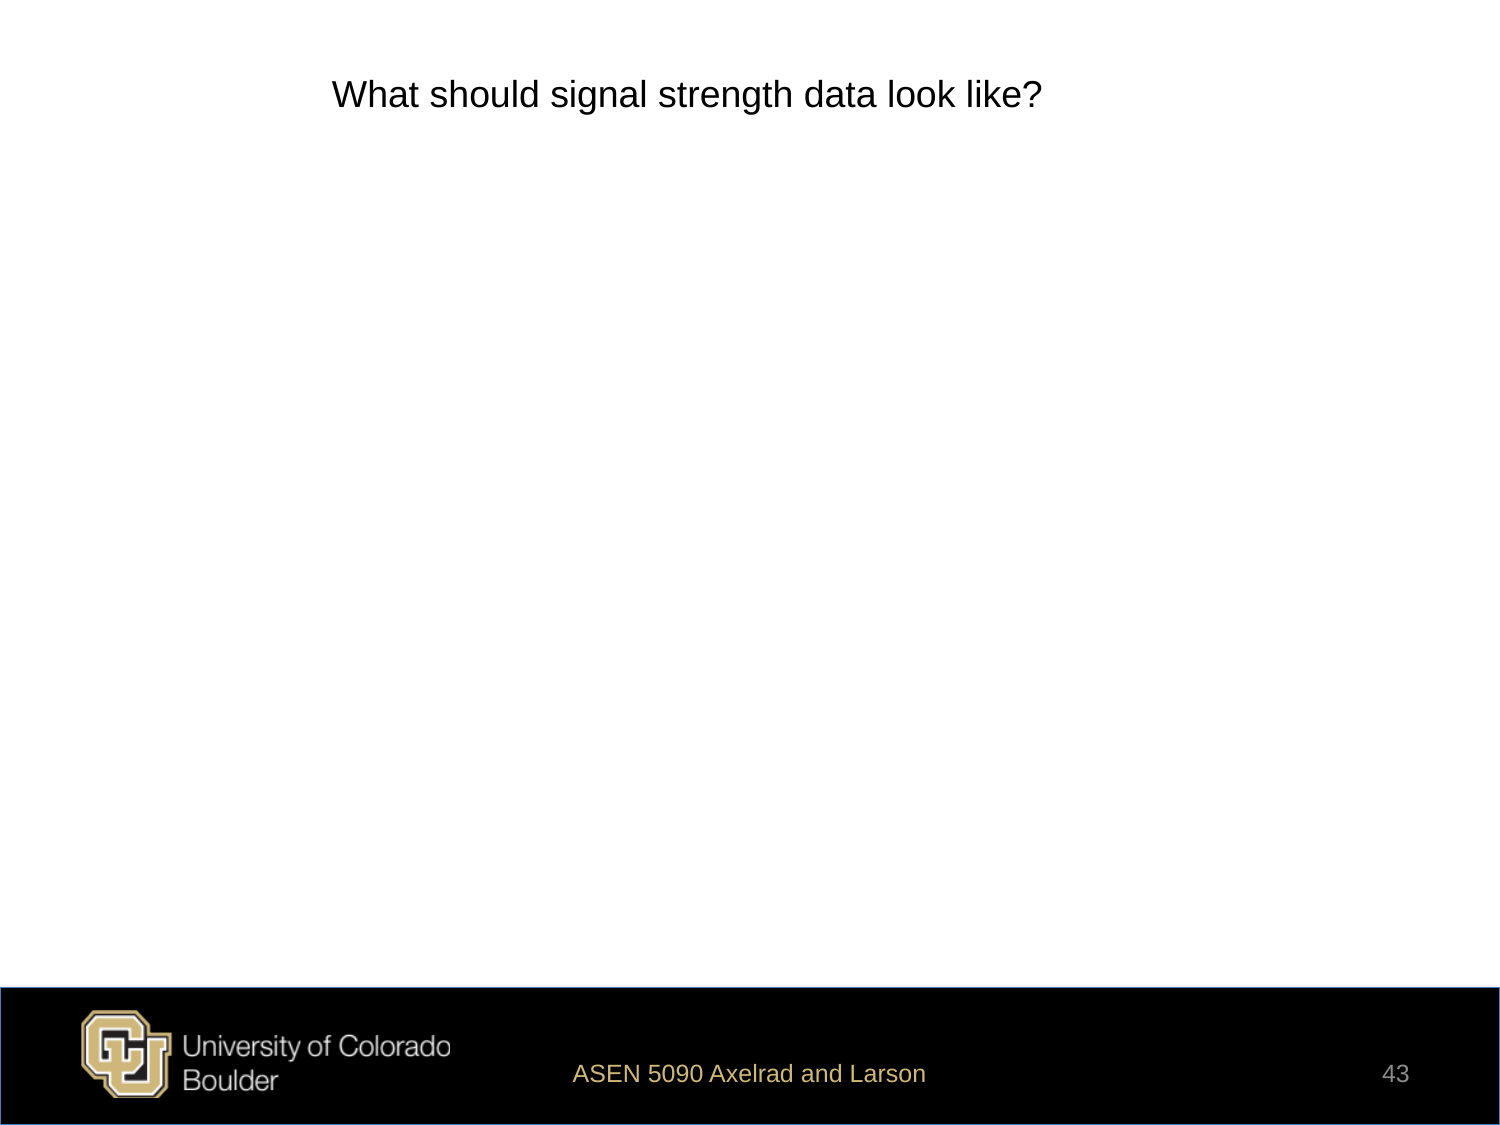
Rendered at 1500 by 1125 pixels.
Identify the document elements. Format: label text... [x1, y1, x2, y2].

slide_number 43 [1074, 1042, 1425, 1103]
text_box What should signal strength data look like? [317, 62, 1058, 123]
footer ASEN 5090 Axelrad and Larson [512, 1042, 988, 1103]
